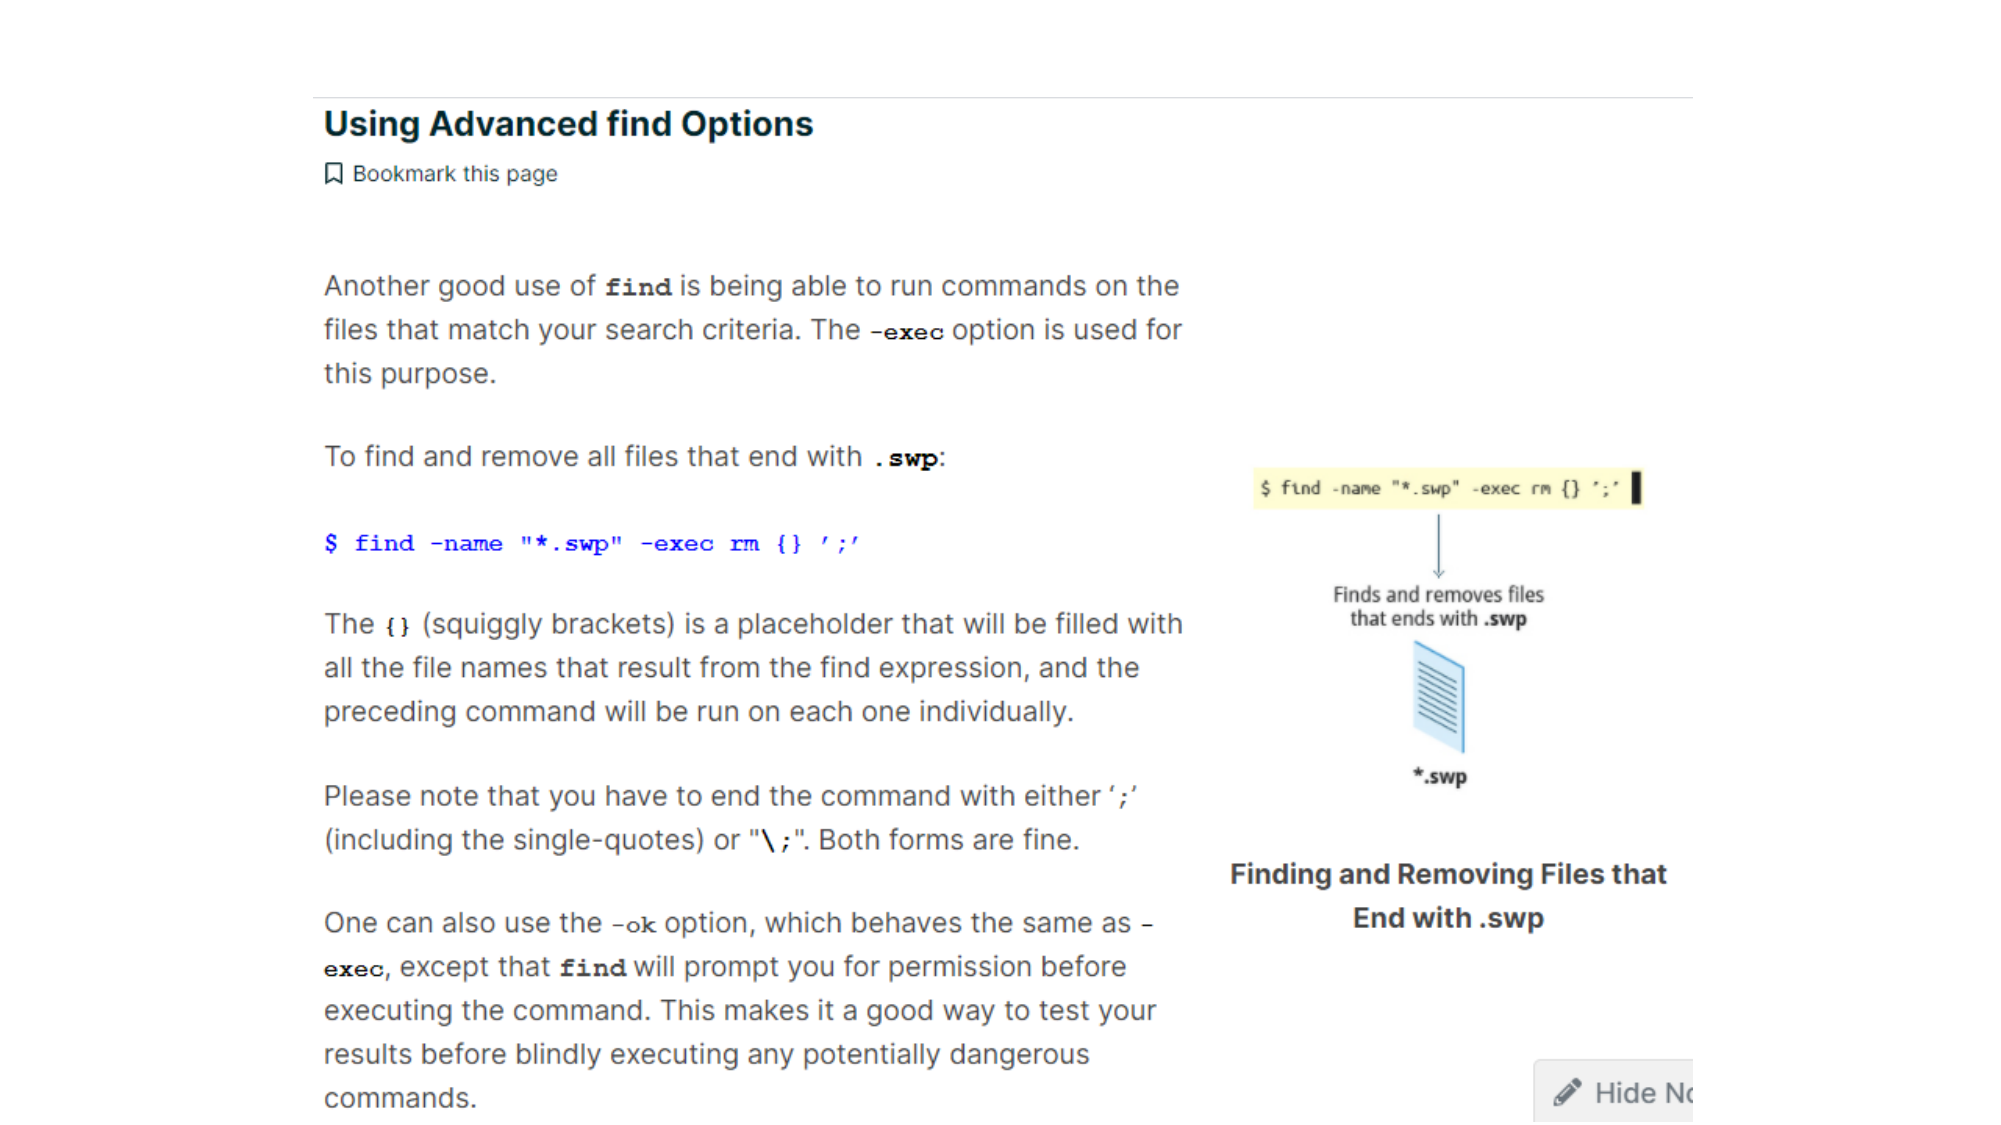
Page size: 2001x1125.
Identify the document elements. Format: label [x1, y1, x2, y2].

picture [312, 97, 1694, 1122]
